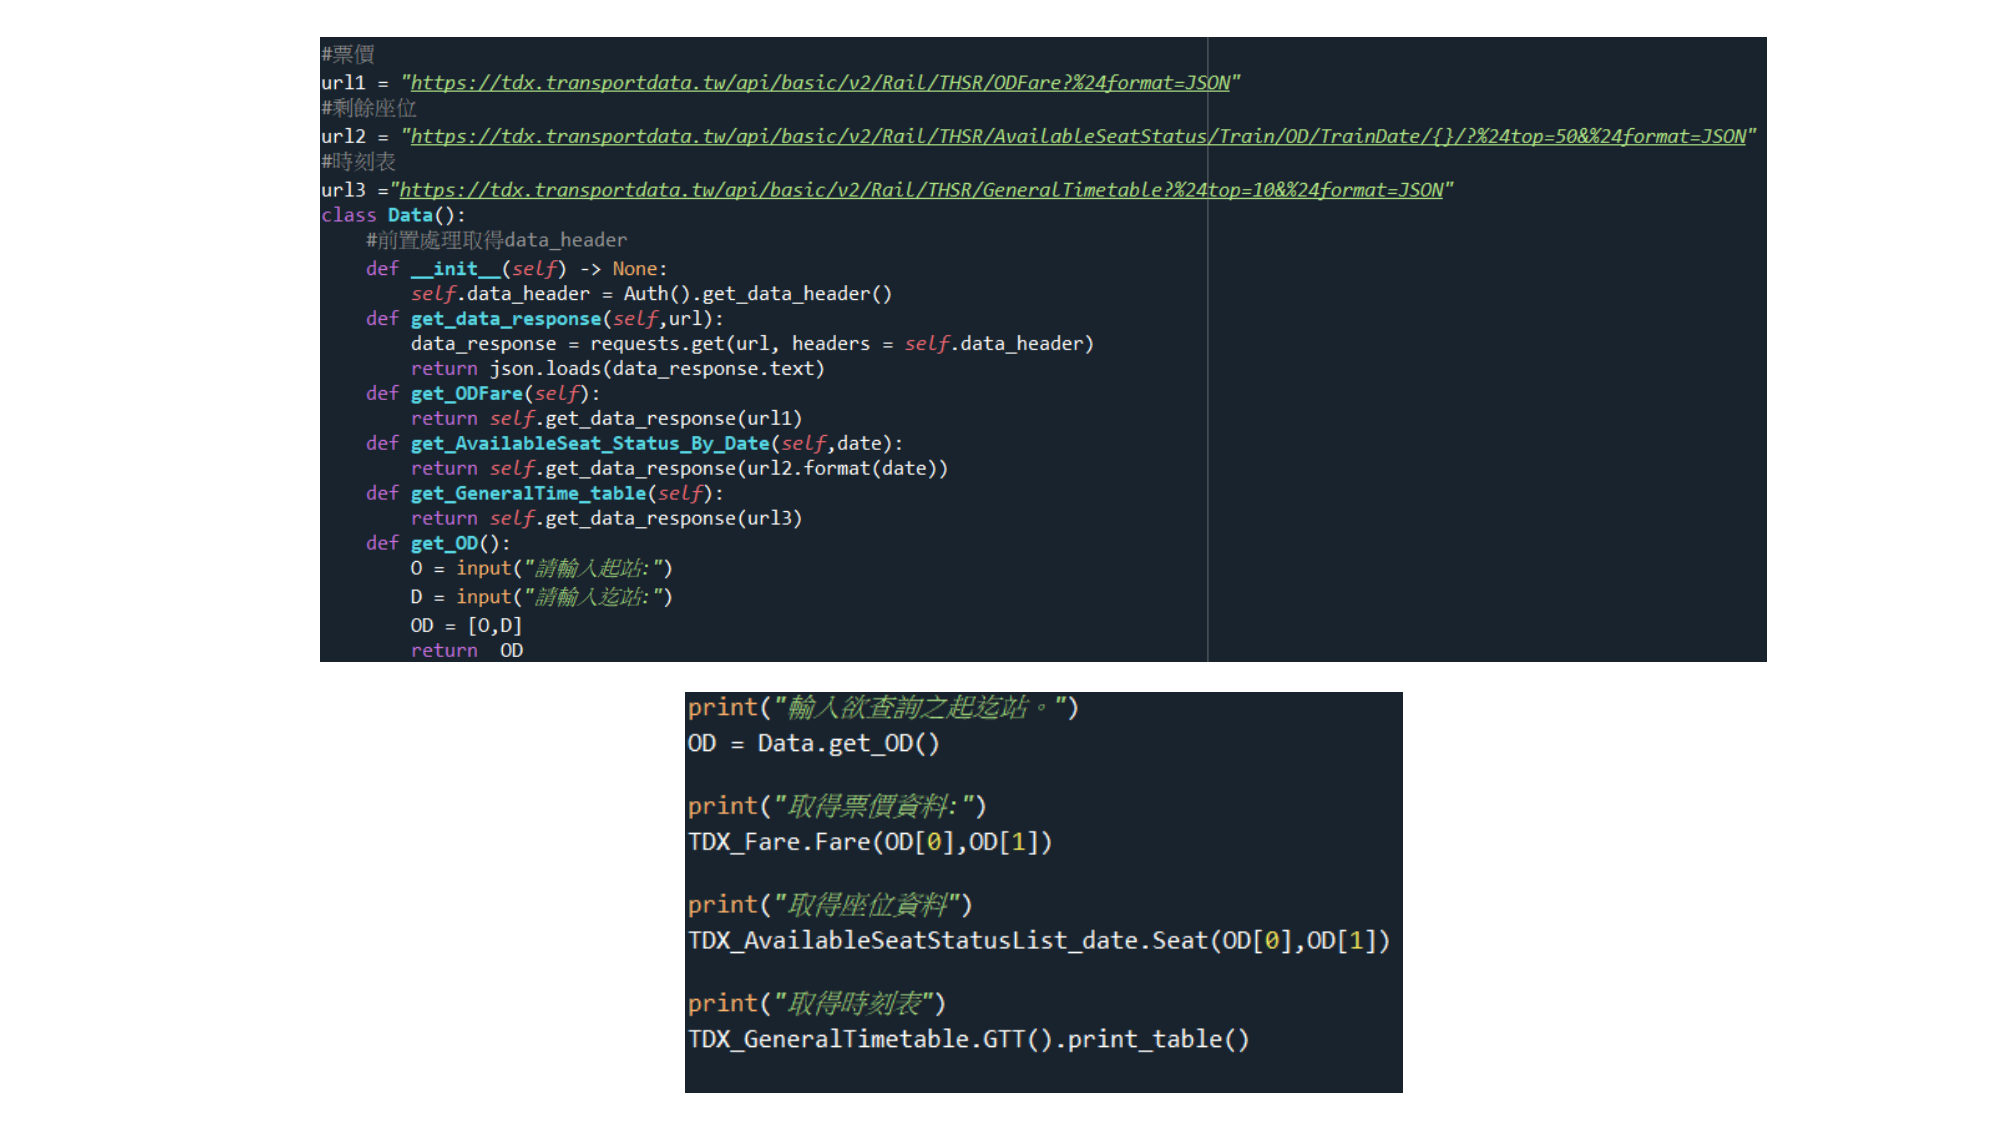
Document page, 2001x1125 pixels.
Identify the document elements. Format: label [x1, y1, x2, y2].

picture [320, 37, 1767, 662]
picture [684, 692, 1403, 1093]
